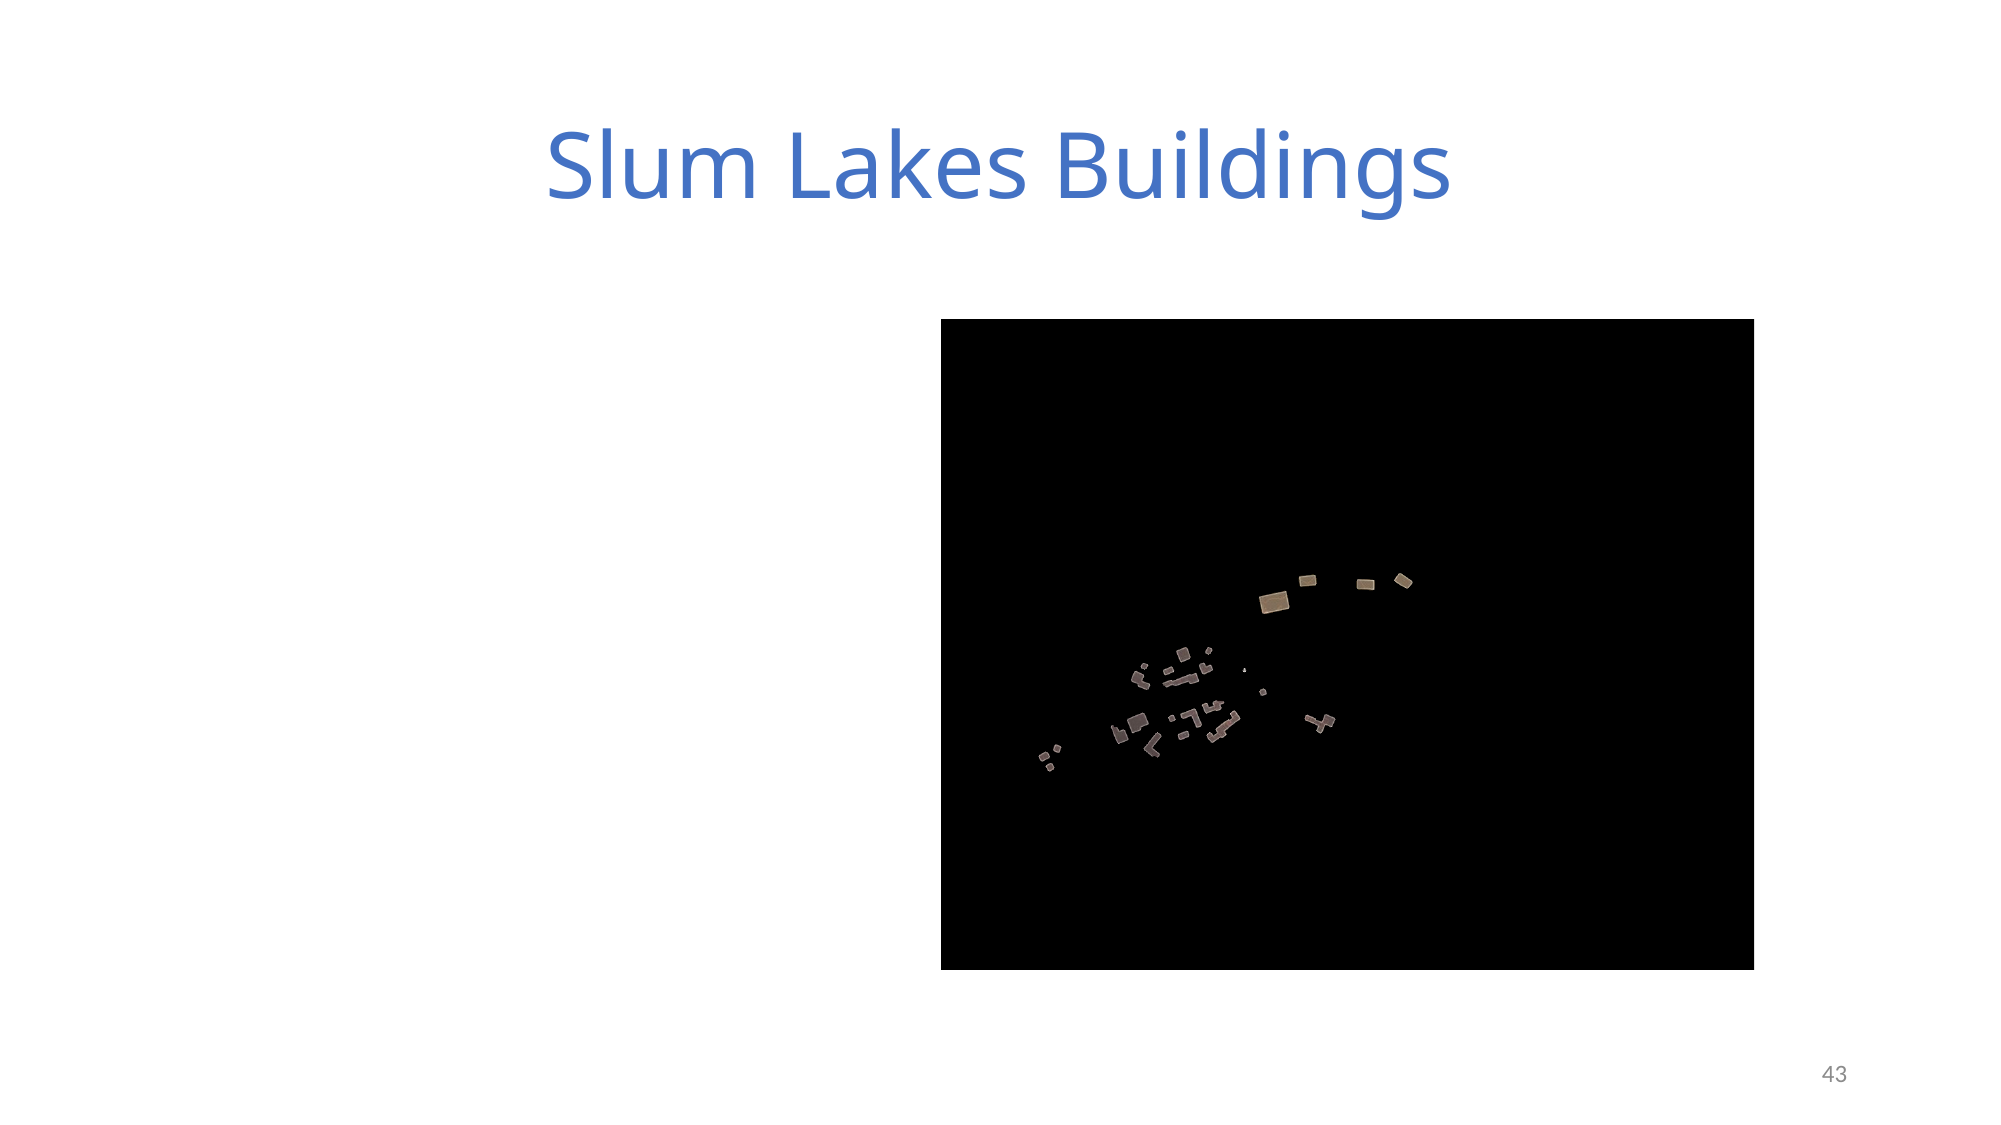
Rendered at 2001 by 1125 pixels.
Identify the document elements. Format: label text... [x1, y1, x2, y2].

title Slum Lakes Buildings [137, 59, 1863, 278]
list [941, 319, 1755, 970]
slide_number 43 [1412, 1042, 1863, 1103]
